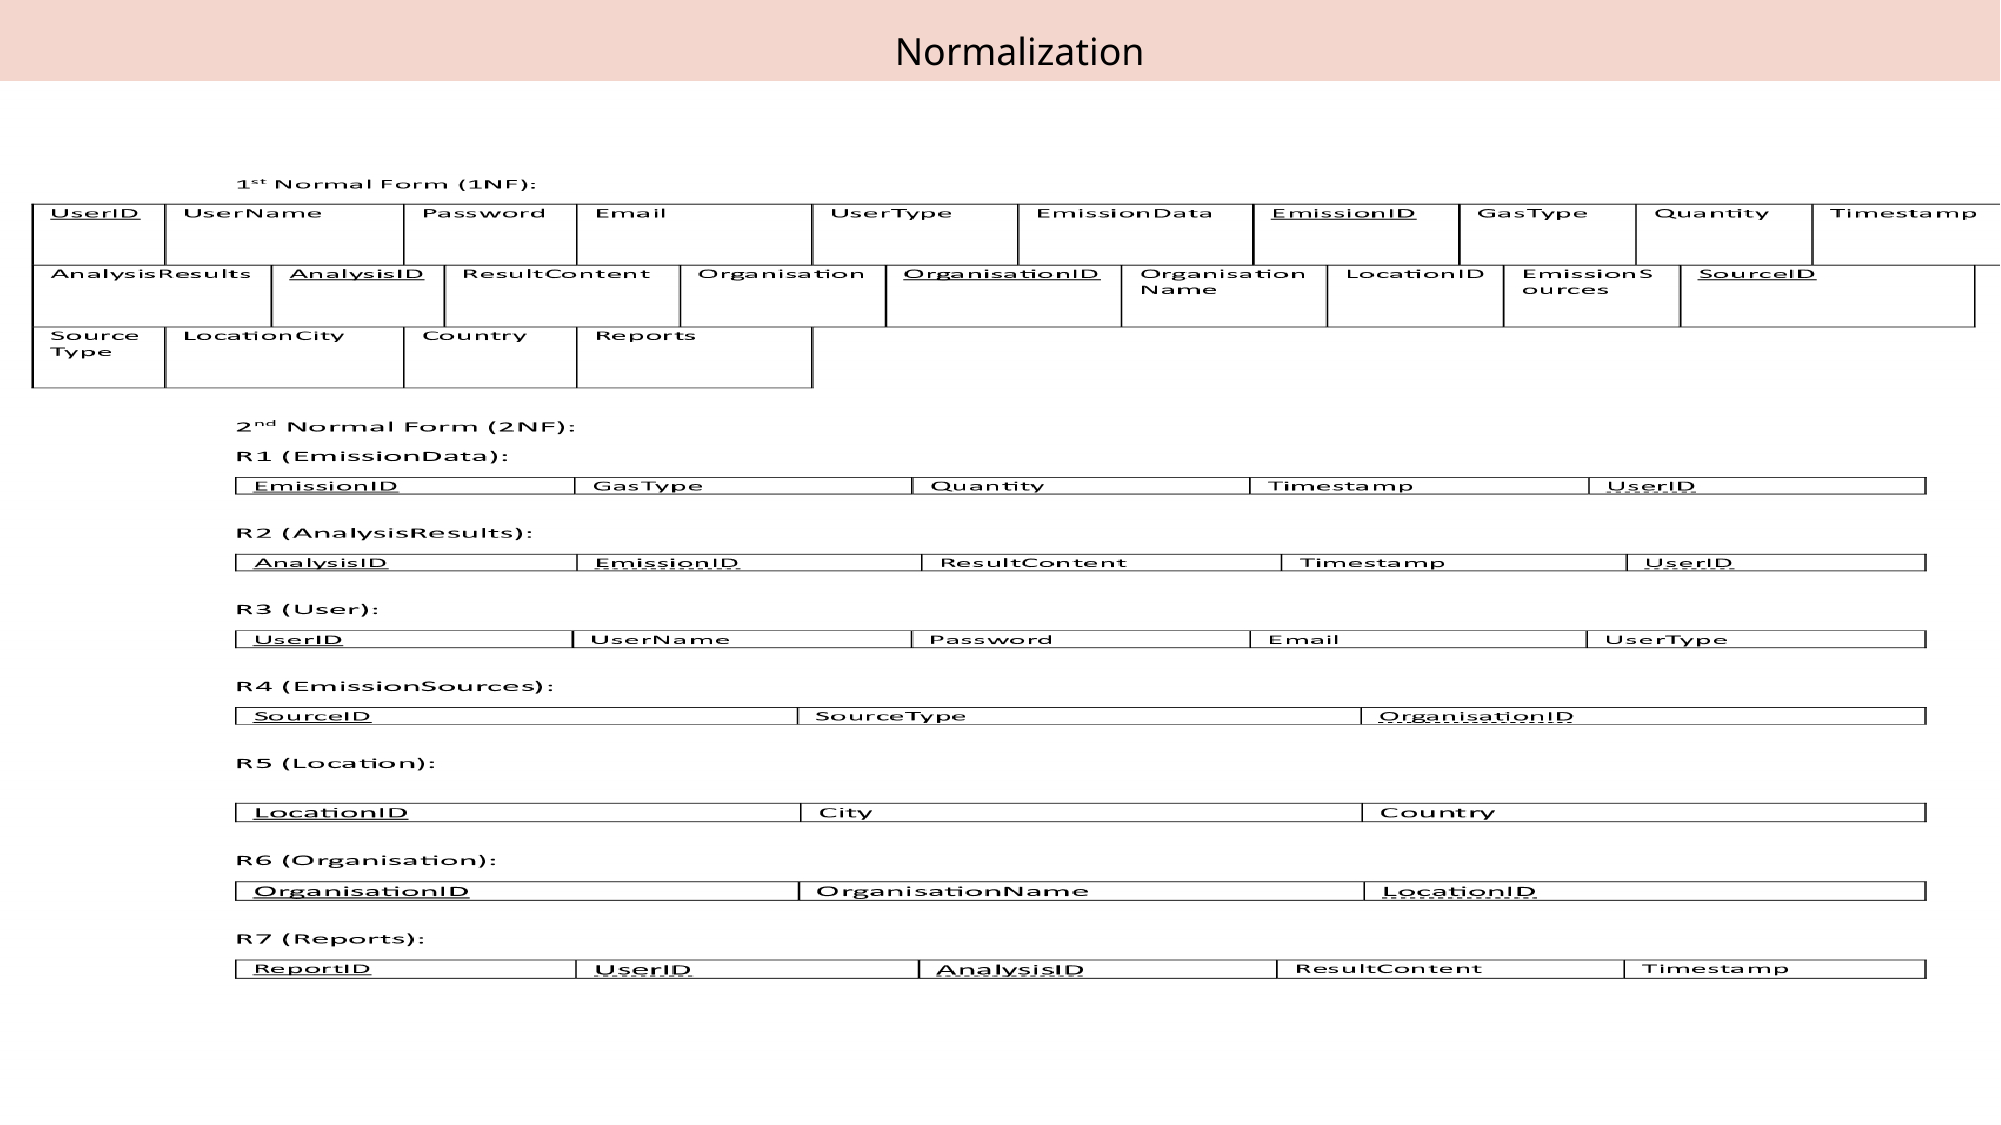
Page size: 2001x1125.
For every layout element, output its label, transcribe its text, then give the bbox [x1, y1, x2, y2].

text_box Normalization [879, 20, 1463, 81]
picture [0, 81, 2000, 1125]
